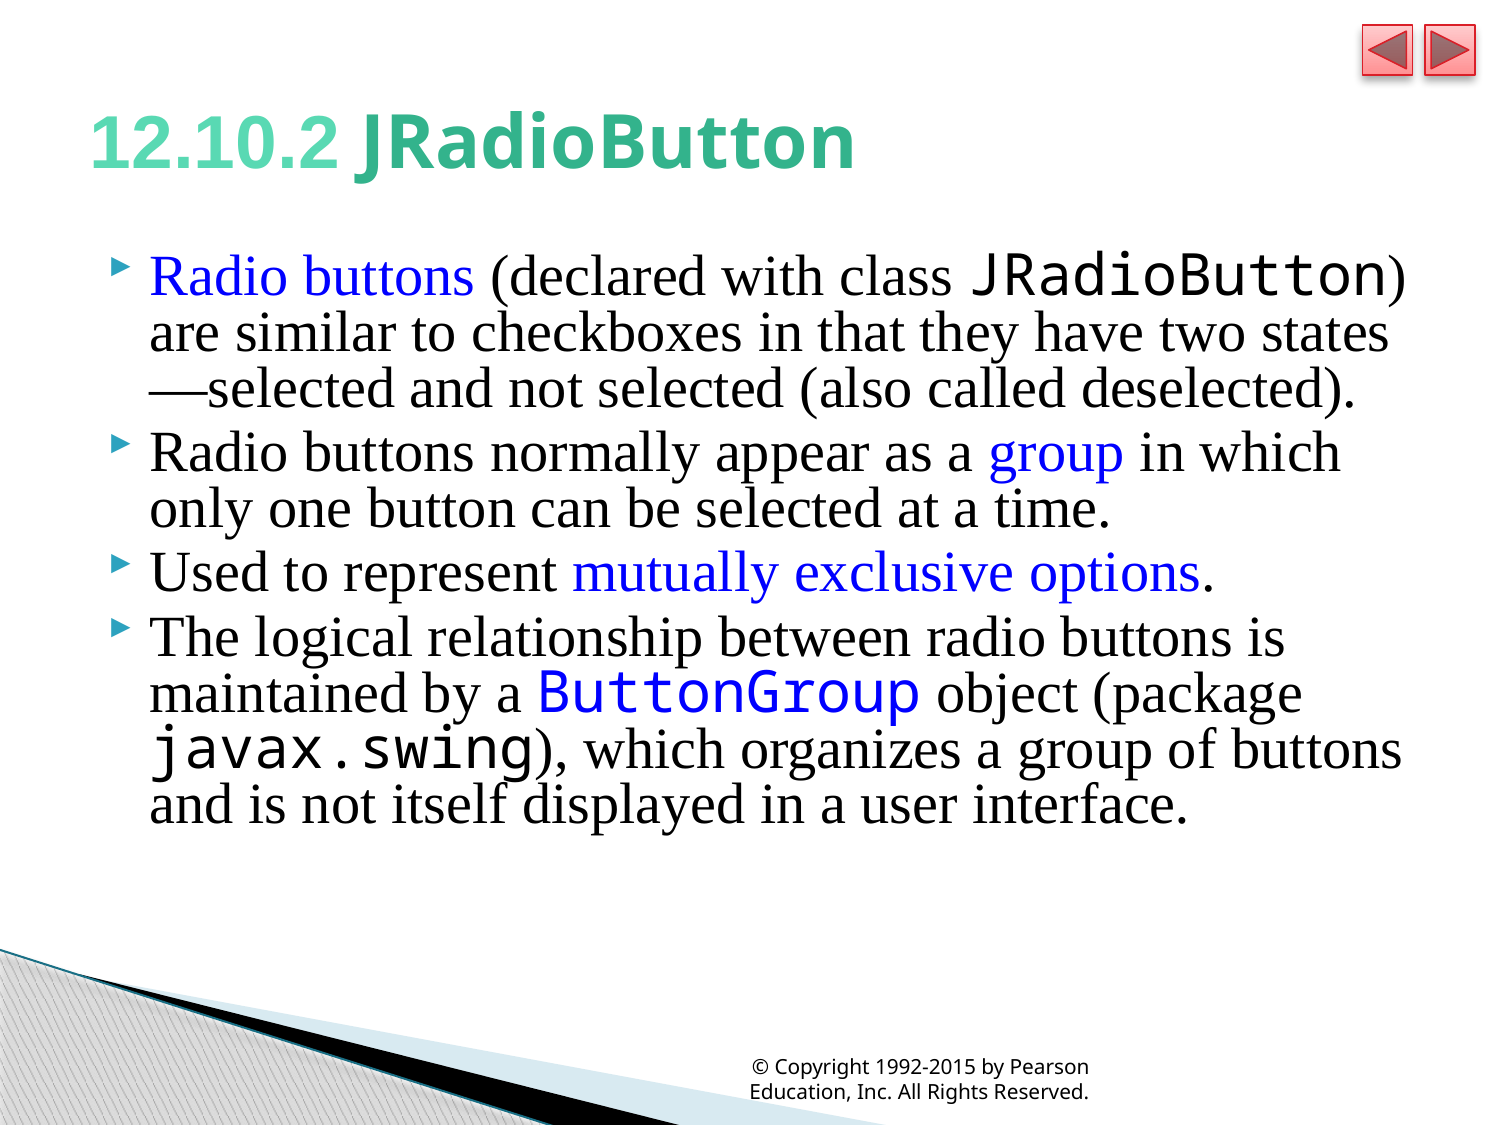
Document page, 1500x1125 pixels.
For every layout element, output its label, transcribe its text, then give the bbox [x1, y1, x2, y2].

footer © Copyright 1992-2015 by Pearson Education, Inc. All Rights Reserved. [650, 1051, 1105, 1112]
title 12.10.2 JRadioButton [75, 45, 1425, 233]
list Radio buttons (declared with class JRadioButton) are similar to checkboxes in that they have two states—selected and not selected (also called deselected). Radio buttons normally appear as a group in which only one button can be selected at a time. Used to represent mutually exclusive options. The logical relationship between radio buttons is maintained by a ButtonGroup object (package javax.swing), which organizes a group of buttons and is not itself displayed in a user interface. [75, 242, 1425, 986]
